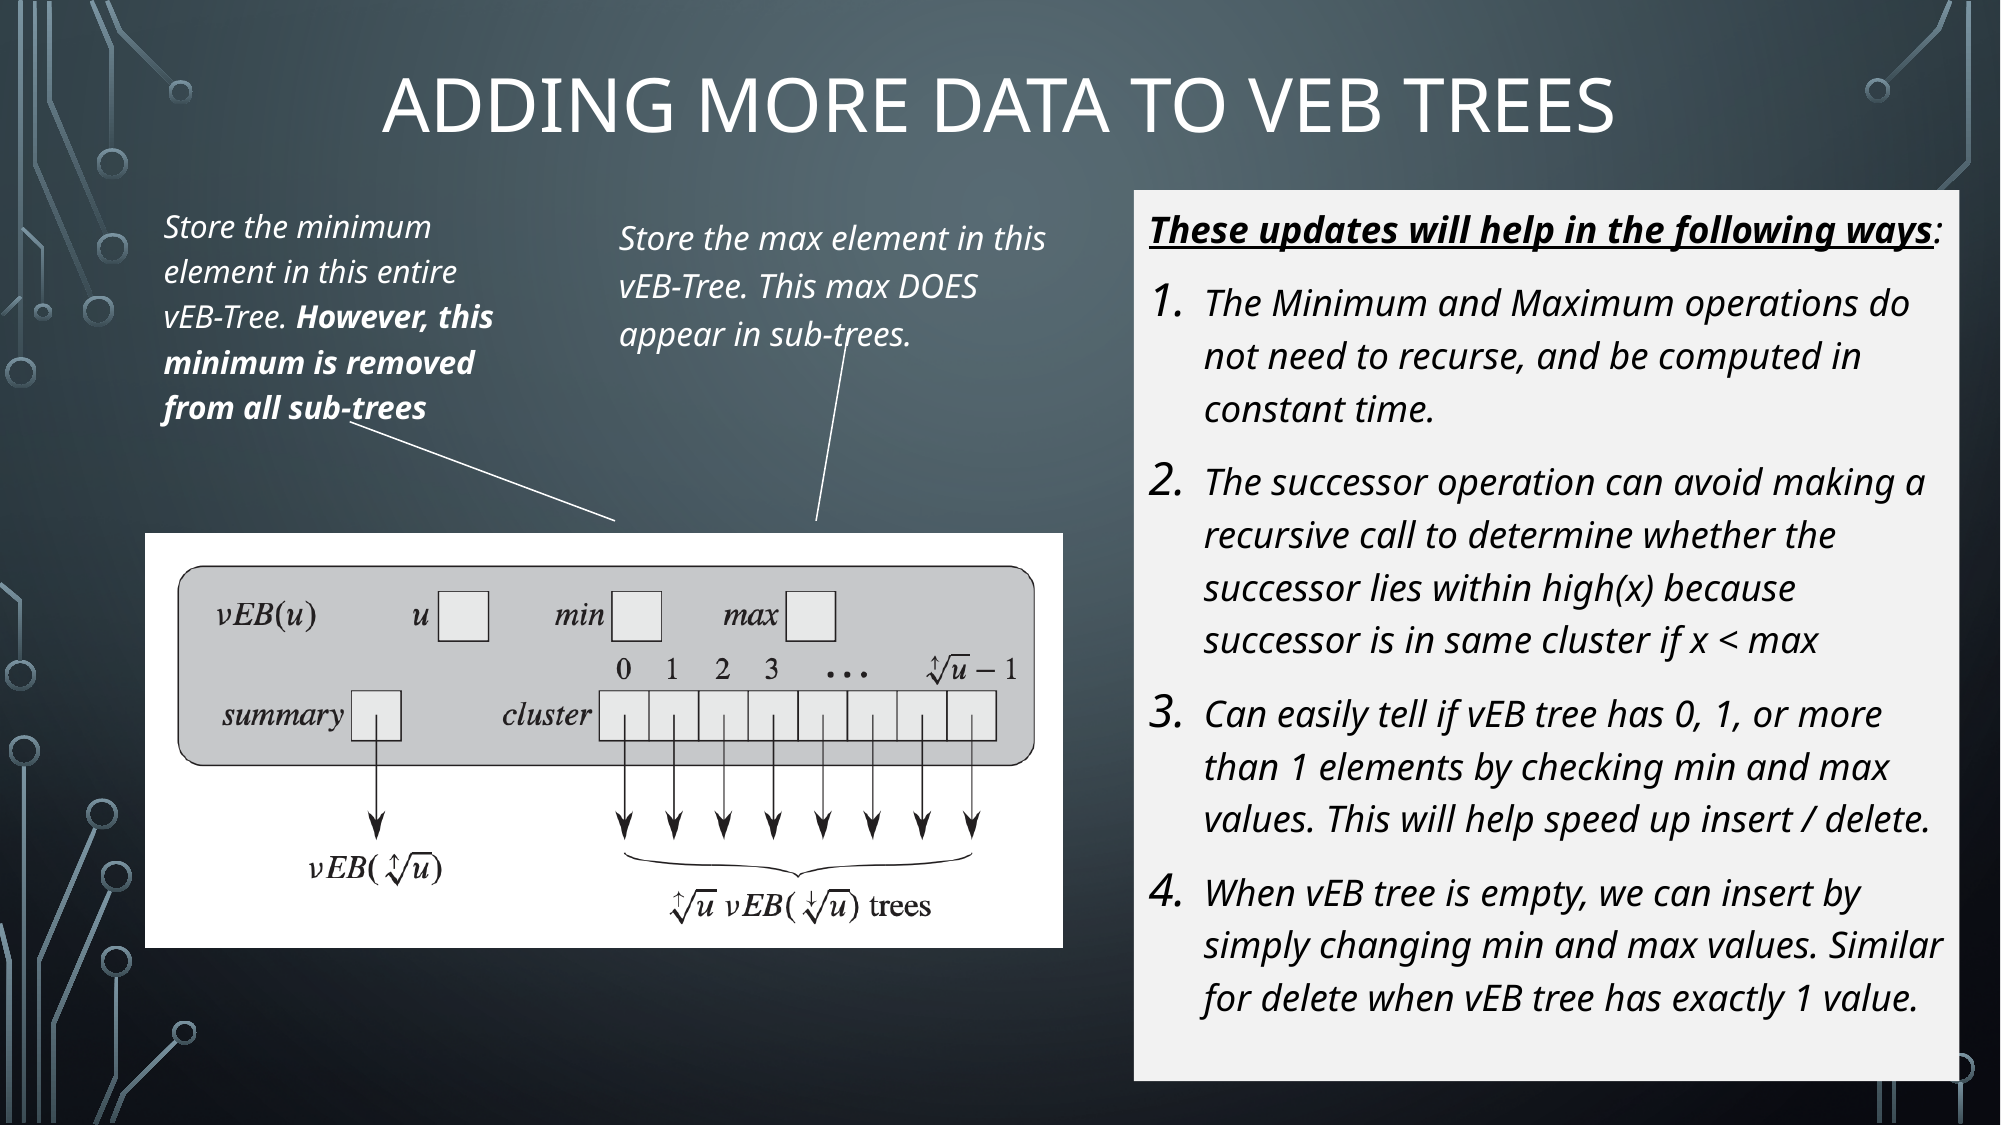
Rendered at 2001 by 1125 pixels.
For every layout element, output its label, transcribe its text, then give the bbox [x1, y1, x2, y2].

text_box These updates will help in the following ways: The Minimum and Maximum operations do not need to recurse, and be computed in constant time. The successor operation can avoid making a recursive call to determine whether the successor lies within high(x) because successor is in same cluster if x < max Can easily tell if vEB tree has 0, 1, or more than 1 elements by checking min and max values. This will help speed up insert / delete. When vEB tree is empty, we can insert by simply changing min and max values. Similar for delete when vEB tree has exactly 1 value. [1133, 190, 1960, 1082]
text_box Store the max element in this vEB-Tree. This max DOES appear in sub-trees. [603, 201, 1063, 396]
picture [145, 533, 1063, 948]
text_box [815, 331, 849, 522]
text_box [349, 421, 616, 522]
text_box Store the minimum element in this entire vEB-Tree. However, this minimum is removed from all sub-trees [148, 191, 516, 446]
title Adding More Data to VEB Trees [187, 37, 1813, 179]
